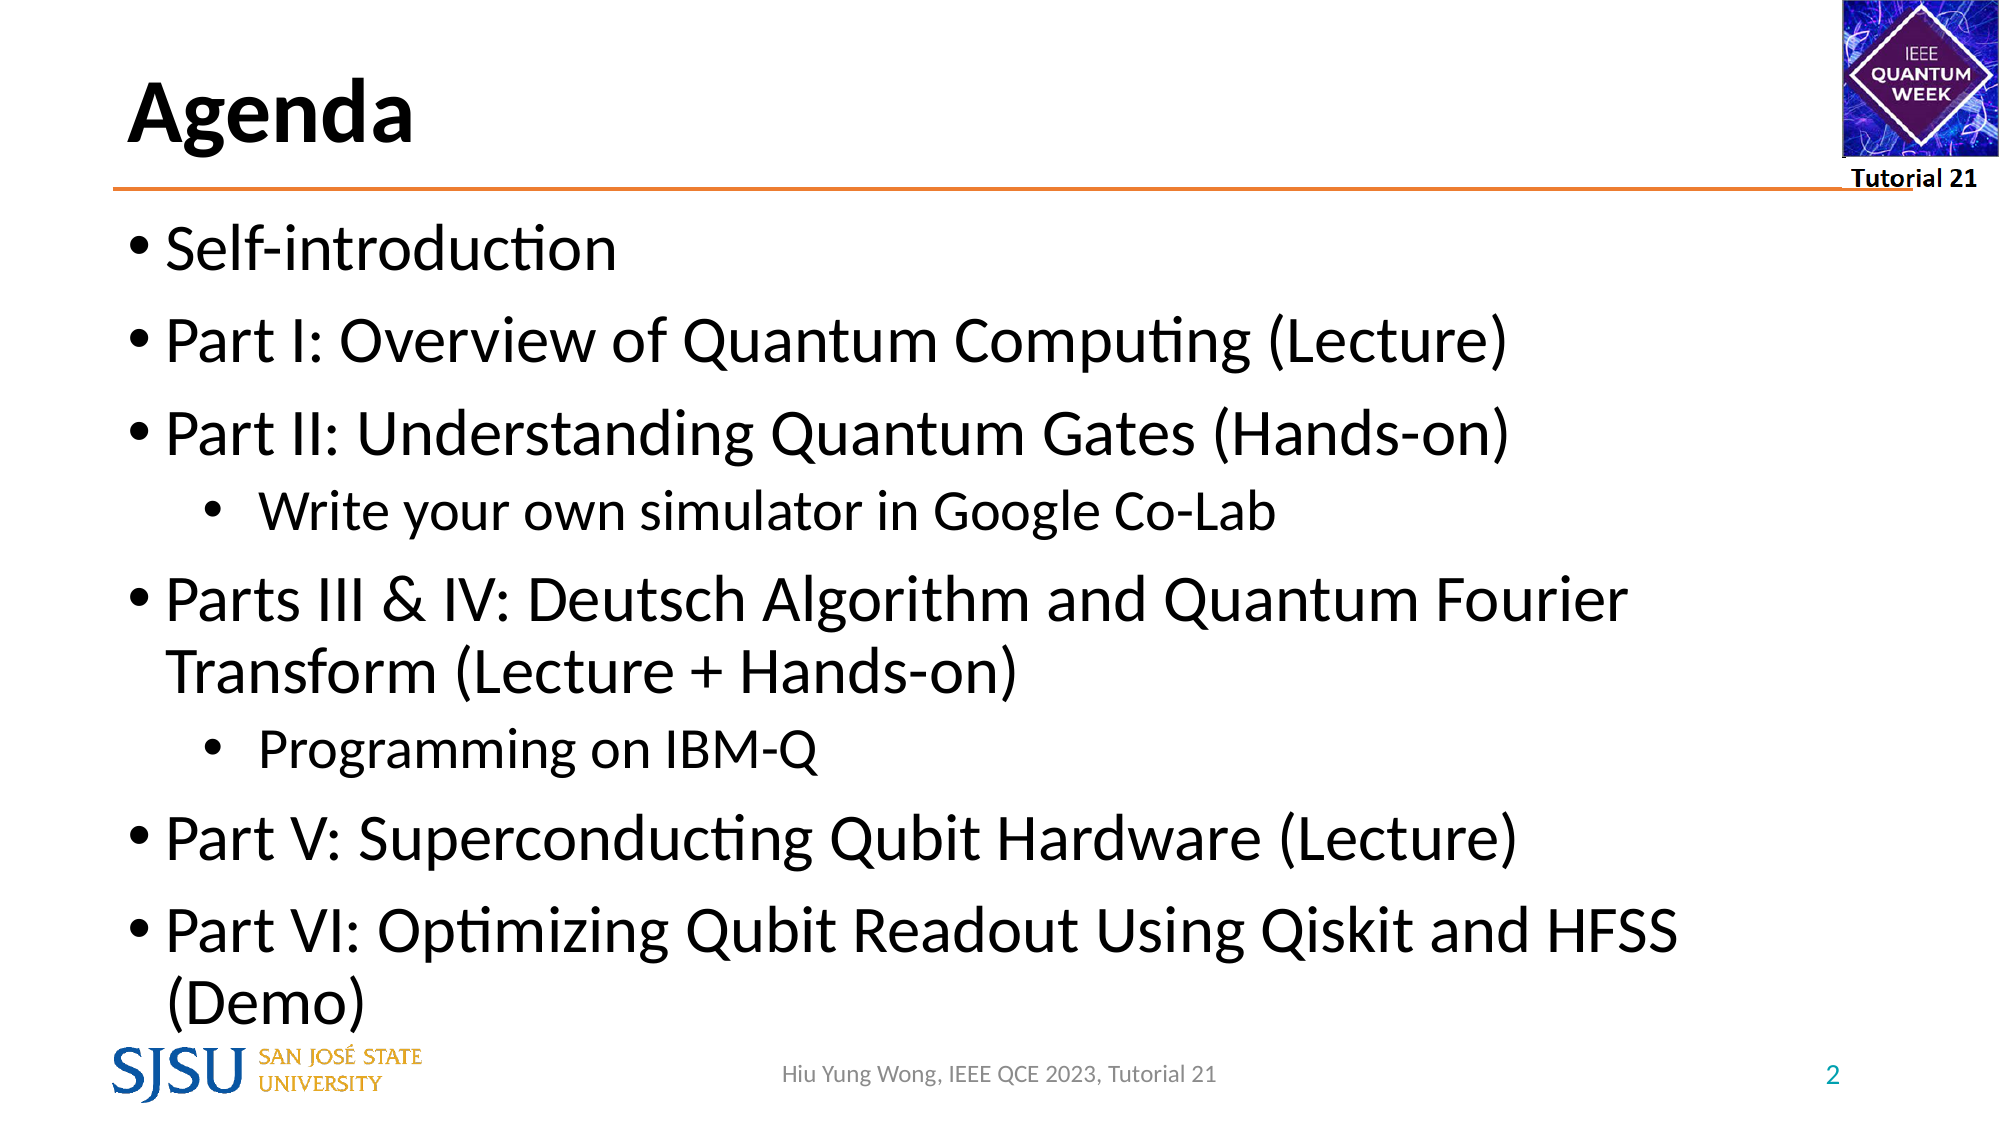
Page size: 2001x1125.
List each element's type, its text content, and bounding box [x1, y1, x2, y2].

picture [112, 1044, 422, 1103]
footer Hiu Yung Wong, IEEE QCE 2023, Tutorial 21 [662, 1042, 1338, 1103]
picture [1842, 0, 2000, 188]
title Agenda [112, 37, 1913, 188]
list Self-introduction Part I: Overview of Quantum Computing (Lecture) Part II: Understanding Quantum Gates (Hands-on) Write your own simulator in Google Co-Lab Parts III & IV: Deutsch Algorithm and Quantum Fourier Transform (Lecture + Hands-on) Programming on IBM-Q Part V: Superconducting Qubit Hardware (Lecture) Part VI: Optimizing Qubit Readout Using Qiskit and HFSS (Demo) [112, 205, 1913, 920]
